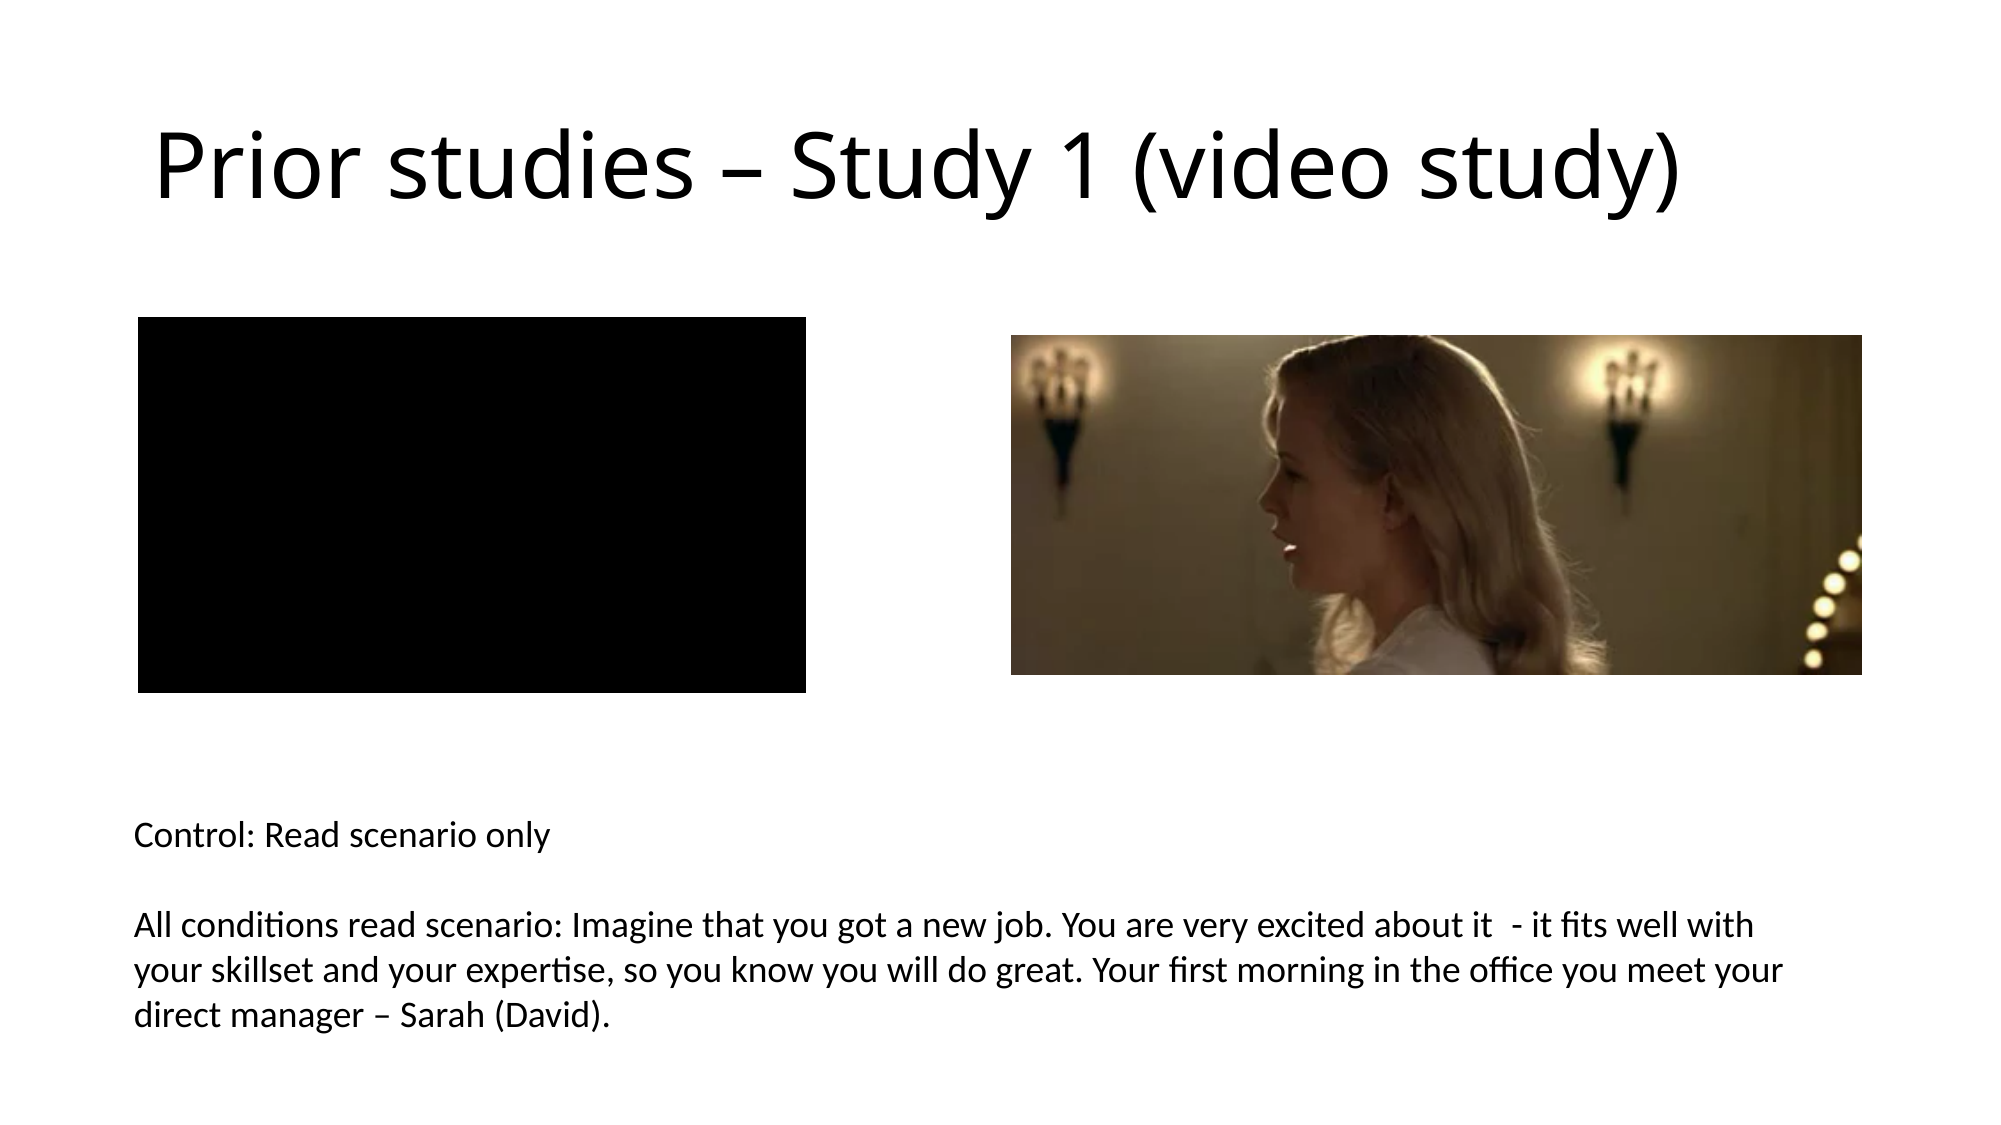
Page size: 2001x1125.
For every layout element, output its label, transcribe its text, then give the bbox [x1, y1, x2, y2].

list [137, 316, 807, 694]
title Prior studies – Study 1 (video study) [137, 59, 1863, 278]
text_box Control: Read scenario only All conditions read scenario: Imagine that you got a new job. You are very excited about it - it fits well with your skillset and your expertise, so you know you will do great. Your first morning in the office you meet your direct manager – Sarah (David). [119, 802, 1844, 1043]
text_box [1010, 334, 1863, 676]
